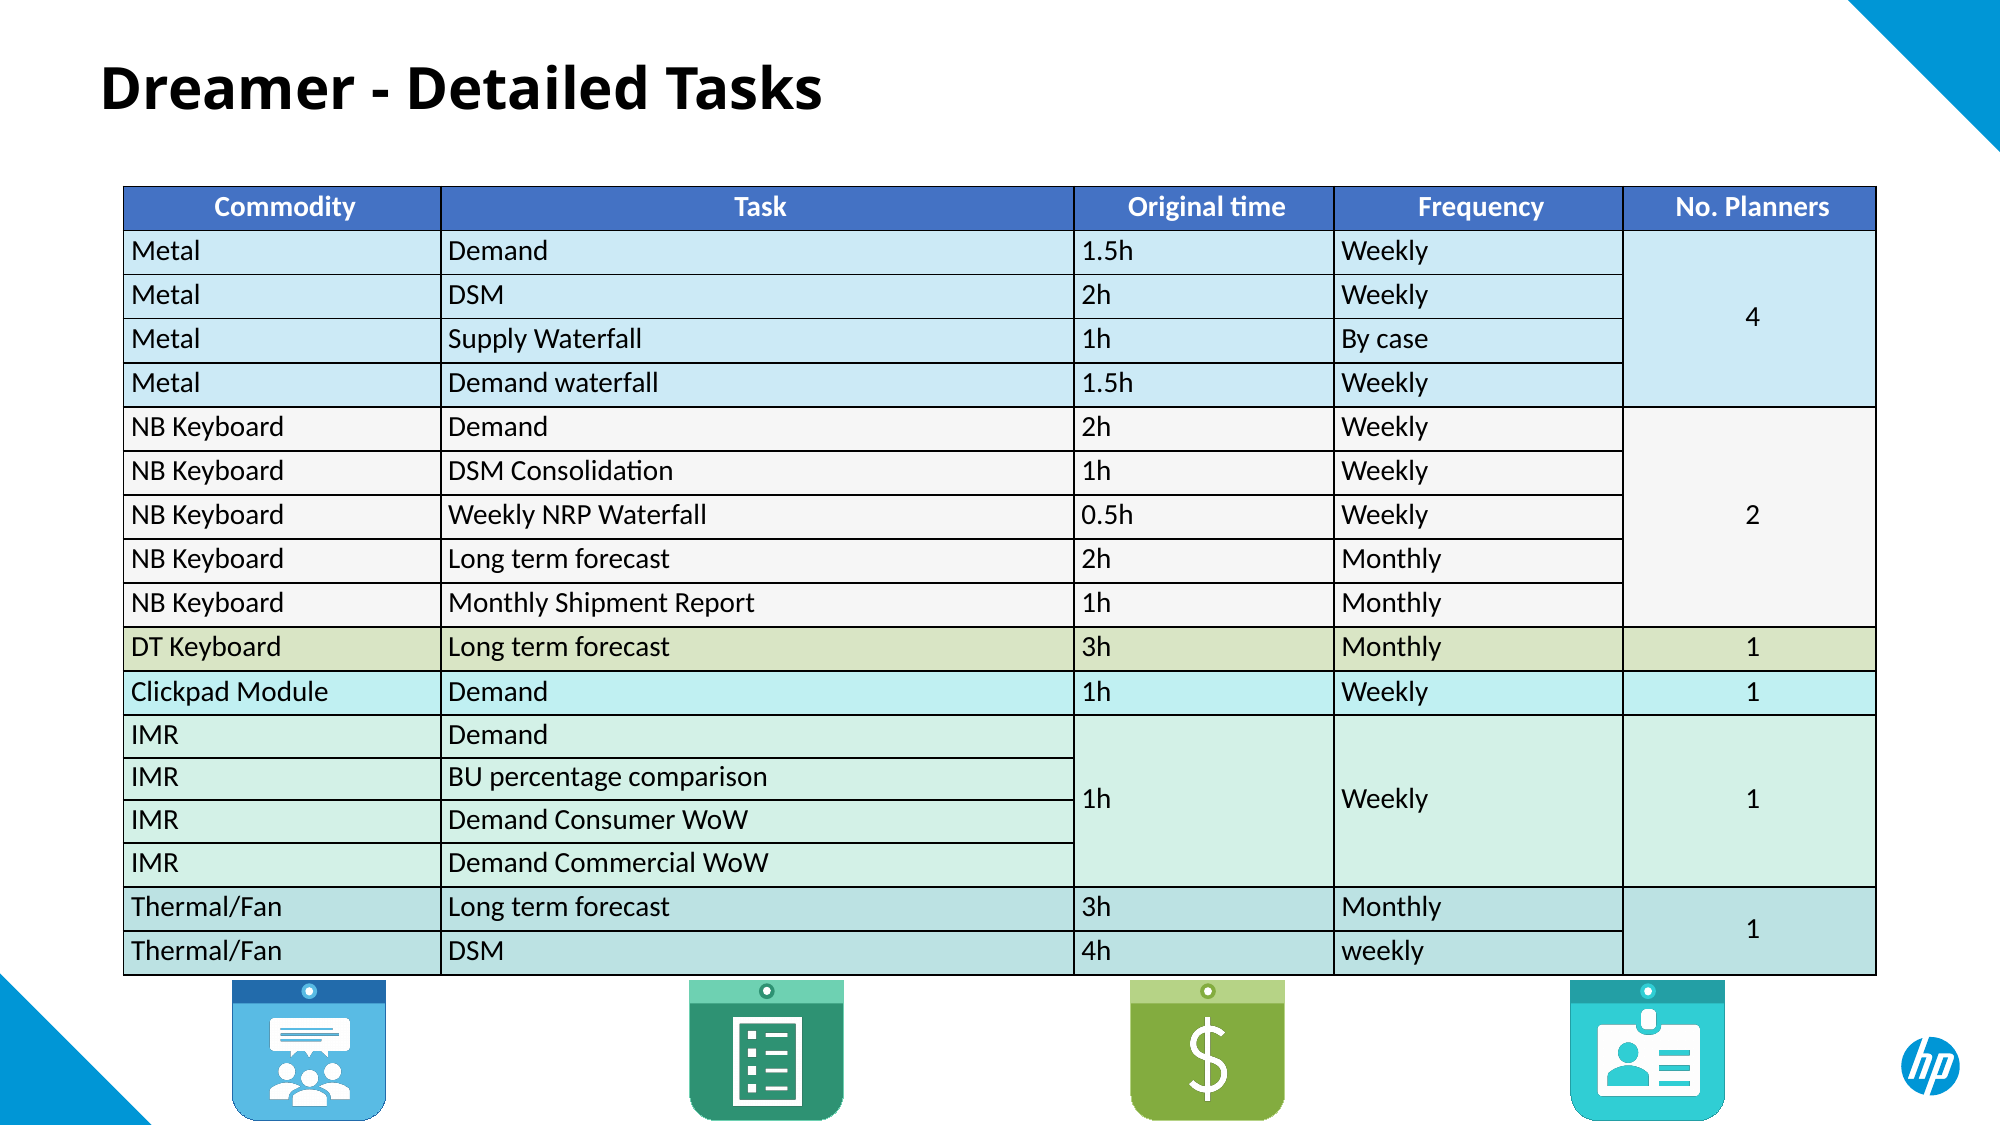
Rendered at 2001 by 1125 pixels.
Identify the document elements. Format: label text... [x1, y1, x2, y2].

table_cell 2h [1075, 540, 1333, 582]
table_header Task [442, 187, 1073, 230]
text_box [1130, 980, 1285, 1004]
table_cell Weekly [1335, 672, 1622, 714]
table_cell 3h [1075, 628, 1333, 670]
table_cell 1h [1075, 716, 1333, 886]
table_cell Demand waterfall [442, 364, 1073, 406]
picture [1160, 1012, 1255, 1106]
text_box [232, 980, 386, 1004]
table_cell Metal [124, 231, 440, 274]
table_cell Long term forecast [442, 888, 1073, 930]
table_cell 0.5h [1075, 496, 1333, 538]
table_cell Metal [124, 275, 440, 318]
table_cell 1 [1624, 672, 1875, 714]
table_cell DT Keyboard [124, 628, 440, 670]
table_cell 2 [1624, 408, 1875, 626]
table_header No. Planners [1624, 187, 1875, 230]
table_cell Demand [442, 716, 1073, 757]
table_cell Monthly [1335, 540, 1622, 582]
picture [714, 1008, 821, 1115]
text_box [1200, 983, 1216, 1000]
table_cell Monthly Shipment Report [442, 584, 1073, 626]
table_cell DSM [442, 275, 1073, 318]
table_cell Supply Waterfall [442, 319, 1073, 362]
text_box [758, 983, 775, 1000]
table_cell 1 [1624, 628, 1875, 670]
text_box [0, 972, 153, 1125]
table_cell DSM [442, 932, 1073, 974]
text_box [305, 987, 314, 996]
text_box [689, 980, 844, 1004]
table_cell Weekly [1335, 496, 1622, 538]
table_cell Thermal/Fan [124, 932, 440, 974]
table_cell 1h [1075, 319, 1333, 362]
table_cell NB Keyboard [124, 452, 440, 494]
table_cell DSM Consolidation [442, 452, 1073, 494]
table_cell weekly [1335, 932, 1622, 974]
table_cell 2h [1075, 275, 1333, 318]
table_cell NB Keyboard [124, 584, 440, 626]
table_cell Demand Consumer WoW [442, 801, 1073, 842]
table_cell Clickpad Module [124, 672, 440, 714]
table_cell 1 [1624, 716, 1875, 886]
text_box [1570, 980, 1725, 1004]
table_cell Weekly NRP Waterfall [442, 496, 1073, 538]
table_cell 1h [1075, 672, 1333, 714]
text_box [689, 1004, 844, 1121]
table_cell Weekly [1335, 716, 1622, 886]
text_box [1570, 1004, 1582, 1116]
table_cell Thermal/Fan [124, 888, 440, 930]
table_cell Demand [442, 408, 1073, 450]
table_cell BU percentage comparison [442, 759, 1073, 799]
text_box [232, 1004, 386, 1121]
picture [255, 1009, 362, 1115]
table_cell Weekly [1335, 408, 1622, 450]
table_cell 1h [1075, 452, 1333, 494]
table_cell Long term forecast [442, 540, 1073, 582]
table_cell Weekly [1335, 452, 1622, 494]
title Dreamer - Detailed Tasks [99, 0, 1900, 122]
table_cell Weekly [1335, 364, 1622, 406]
table_cell Demand [442, 231, 1073, 274]
table_header Original time [1075, 187, 1333, 230]
table_cell 4h [1075, 932, 1333, 974]
table_cell Metal [124, 319, 440, 362]
text_box [301, 983, 318, 1000]
table_cell 1.5h [1075, 364, 1333, 406]
picture [1586, 990, 1710, 1114]
table_cell 1h [1075, 584, 1333, 626]
table_cell IMR [124, 801, 440, 842]
table_cell IMR [124, 759, 440, 799]
text_box [1640, 983, 1656, 989]
table_cell By case [1335, 319, 1622, 362]
table_header Frequency [1335, 187, 1622, 230]
table_cell Weekly [1335, 275, 1622, 318]
table_cell NB Keyboard [124, 540, 440, 582]
table_cell 4 [1624, 231, 1875, 406]
text_box [1712, 1004, 1725, 1117]
table_cell NB Keyboard [124, 408, 440, 450]
table_cell Demand [442, 672, 1073, 714]
text_box [1130, 1004, 1285, 1121]
table_cell Metal [124, 364, 440, 406]
table_cell Monthly [1335, 628, 1622, 670]
table_cell IMR [124, 844, 440, 886]
table_cell IMR [124, 716, 440, 757]
table_cell NB Keyboard [124, 496, 440, 538]
table_cell Monthly [1335, 888, 1622, 930]
text_box [1204, 987, 1212, 996]
table_cell 3h [1075, 888, 1333, 930]
table_cell Long term forecast [442, 628, 1073, 670]
table_cell Demand Commercial WoW [442, 844, 1073, 886]
table_cell 1.5h [1075, 231, 1333, 274]
table_cell Weekly [1335, 231, 1622, 274]
text_box [762, 986, 771, 996]
table_header Commodity [124, 187, 440, 230]
text_box [1847, 0, 2000, 153]
table_cell 1 [1624, 888, 1875, 974]
table_cell Monthly [1335, 584, 1622, 626]
table_cell 2h [1075, 408, 1333, 450]
